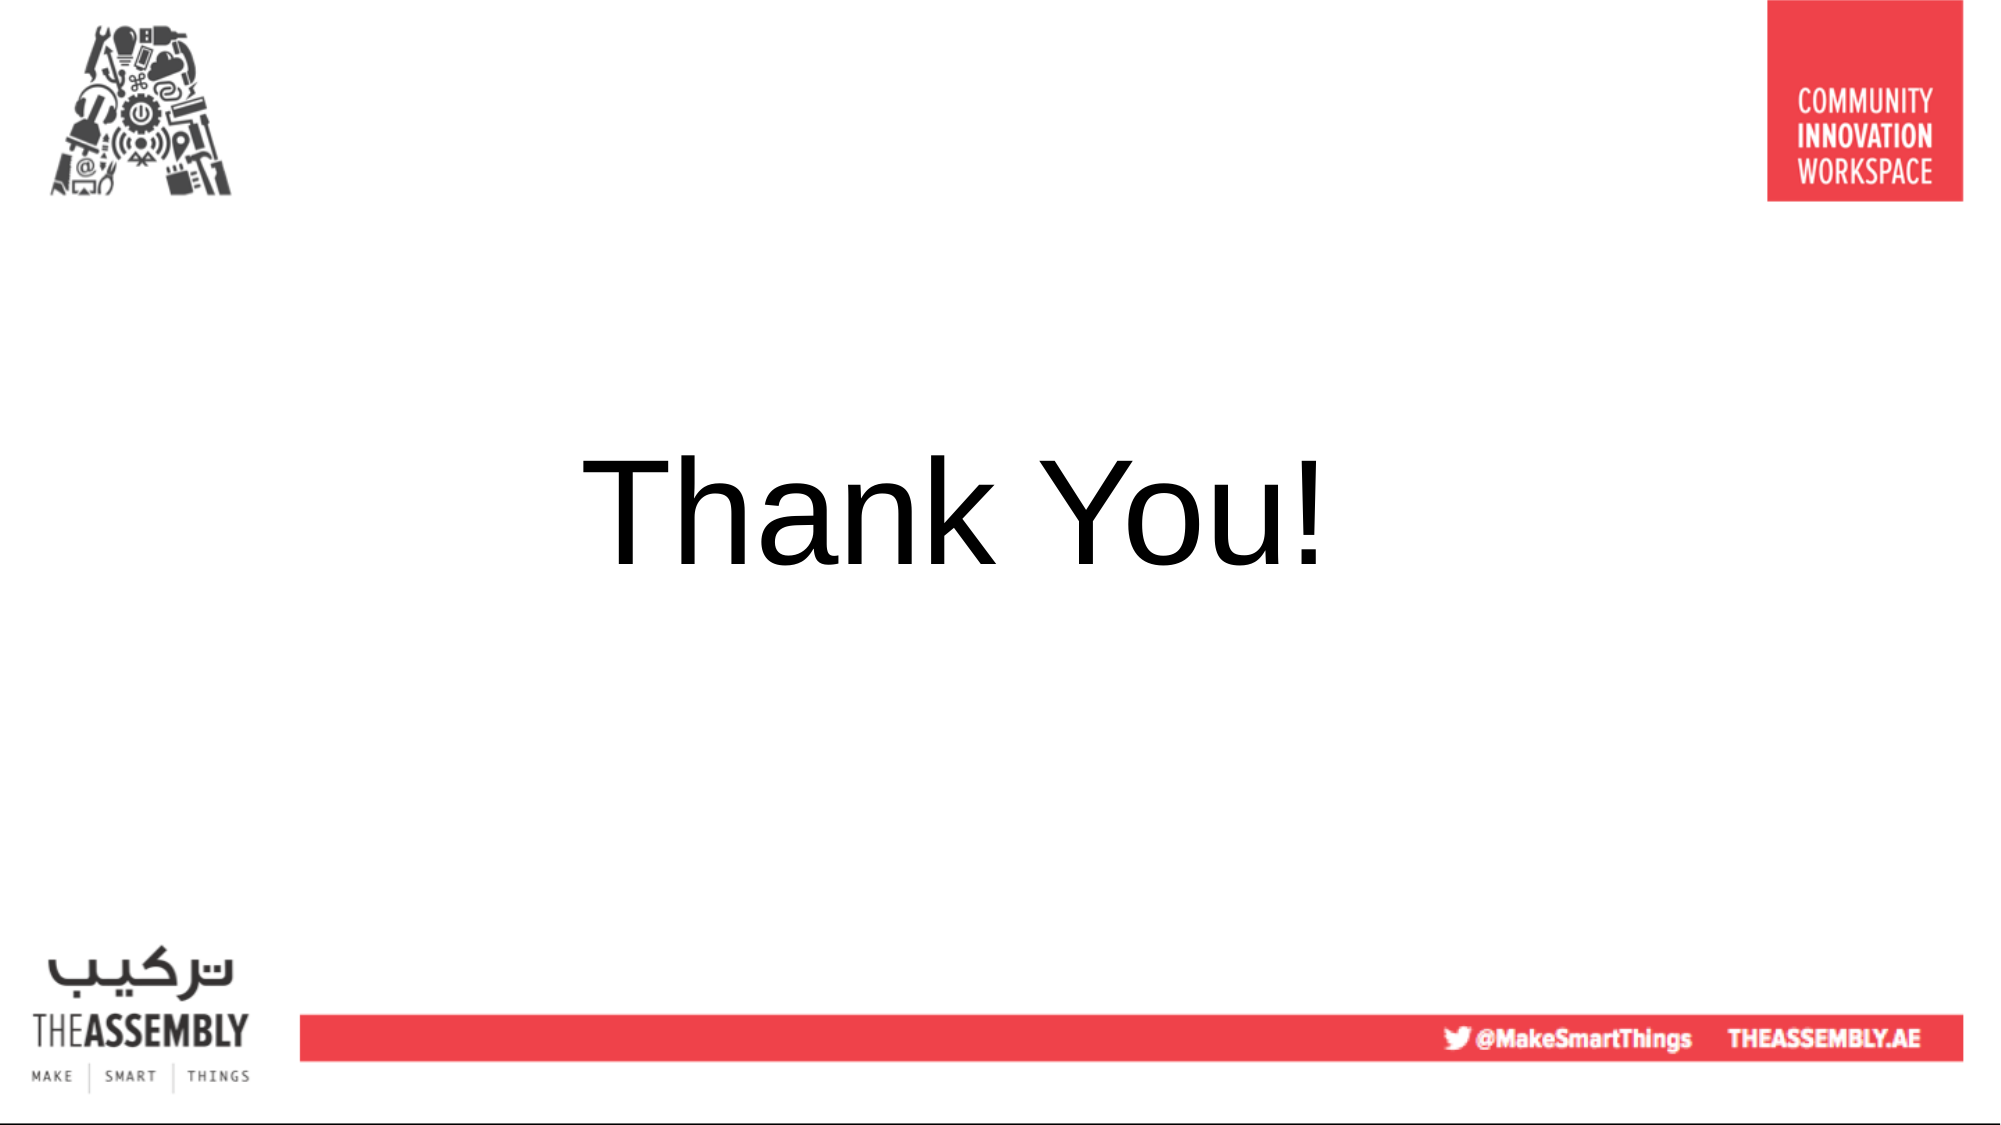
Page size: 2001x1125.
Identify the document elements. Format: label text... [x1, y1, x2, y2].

text_box Thank You! [379, 406, 1533, 602]
picture [0, 0, 2001, 1125]
